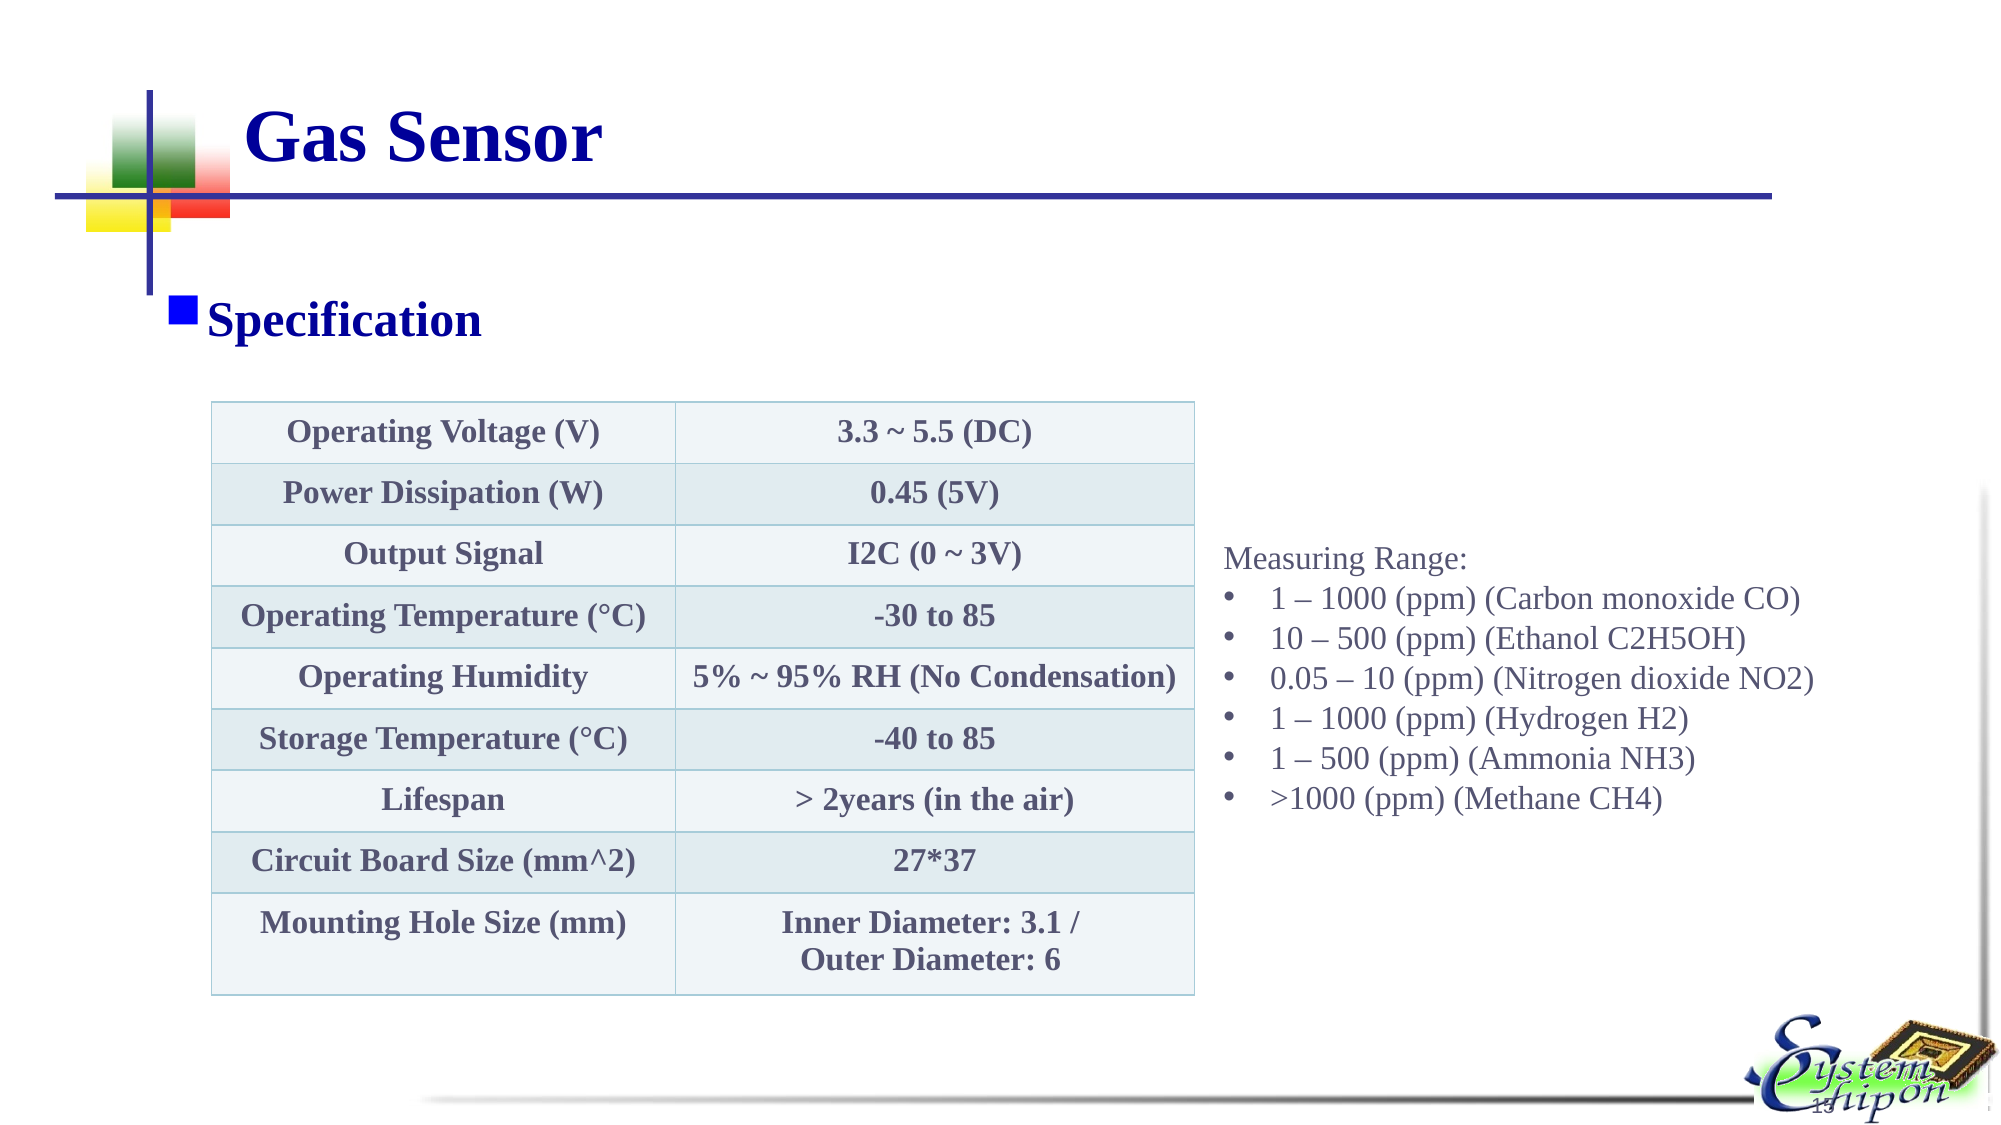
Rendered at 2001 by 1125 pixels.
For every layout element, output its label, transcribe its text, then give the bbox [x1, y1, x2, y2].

table_cell 27*37 [676, 833, 1194, 892]
table_cell Inner Diameter: 3.1 / Outer Diameter: 6 [676, 894, 1194, 994]
table_cell -40 to 85 [676, 710, 1194, 769]
table_cell Lifespan [212, 771, 675, 831]
table_cell I2C (0 ~ 3V) [676, 526, 1194, 585]
picture [86, 113, 146, 193]
list Specification [149, 278, 1850, 1025]
slide_number 15 [1433, 1049, 1851, 1125]
table_cell > 2years (in the air) [676, 771, 1194, 831]
picture [409, 1093, 1433, 1106]
picture [1740, 479, 2000, 1125]
table_cell Operating Temperature (°C) [212, 587, 675, 647]
table_cell Circuit Board Size (mm^2) [212, 833, 675, 892]
table_cell Operating Humidity [212, 649, 675, 708]
table_cell Power Dissipation (W) [212, 464, 675, 524]
table_cell Output Signal [212, 526, 675, 585]
table_header 3.3 ~ 5.5 (DC) [676, 403, 1194, 463]
picture [153, 200, 230, 232]
table_cell -30 to 85 [676, 587, 1194, 647]
picture [153, 113, 228, 193]
table_cell Storage Temperature (°C) [212, 710, 675, 769]
table_cell 0.45 (5V) [676, 464, 1194, 524]
picture [86, 200, 146, 232]
table_cell 5% ~ 95% RH (No Condensation) [676, 649, 1194, 708]
table_cell Mounting Hole Size (mm) [212, 894, 675, 994]
table_header Operating Voltage (V) [212, 403, 675, 463]
title Gas Sensor [228, 54, 1850, 209]
text_box Measuring Range: 1 – 1000 (ppm) (Carbon monoxide CO) 10 – 500 (ppm) (Ethanol C2H5OH) 0.05 – 10 (ppm) (Nitrogen dioxide NO2) 1 – 1000 (ppm) (Hydrogen H2) 1 – 500 (ppm) (Ammonia NH3) >1000 (ppm) (Methane CH4) [1208, 528, 1933, 869]
